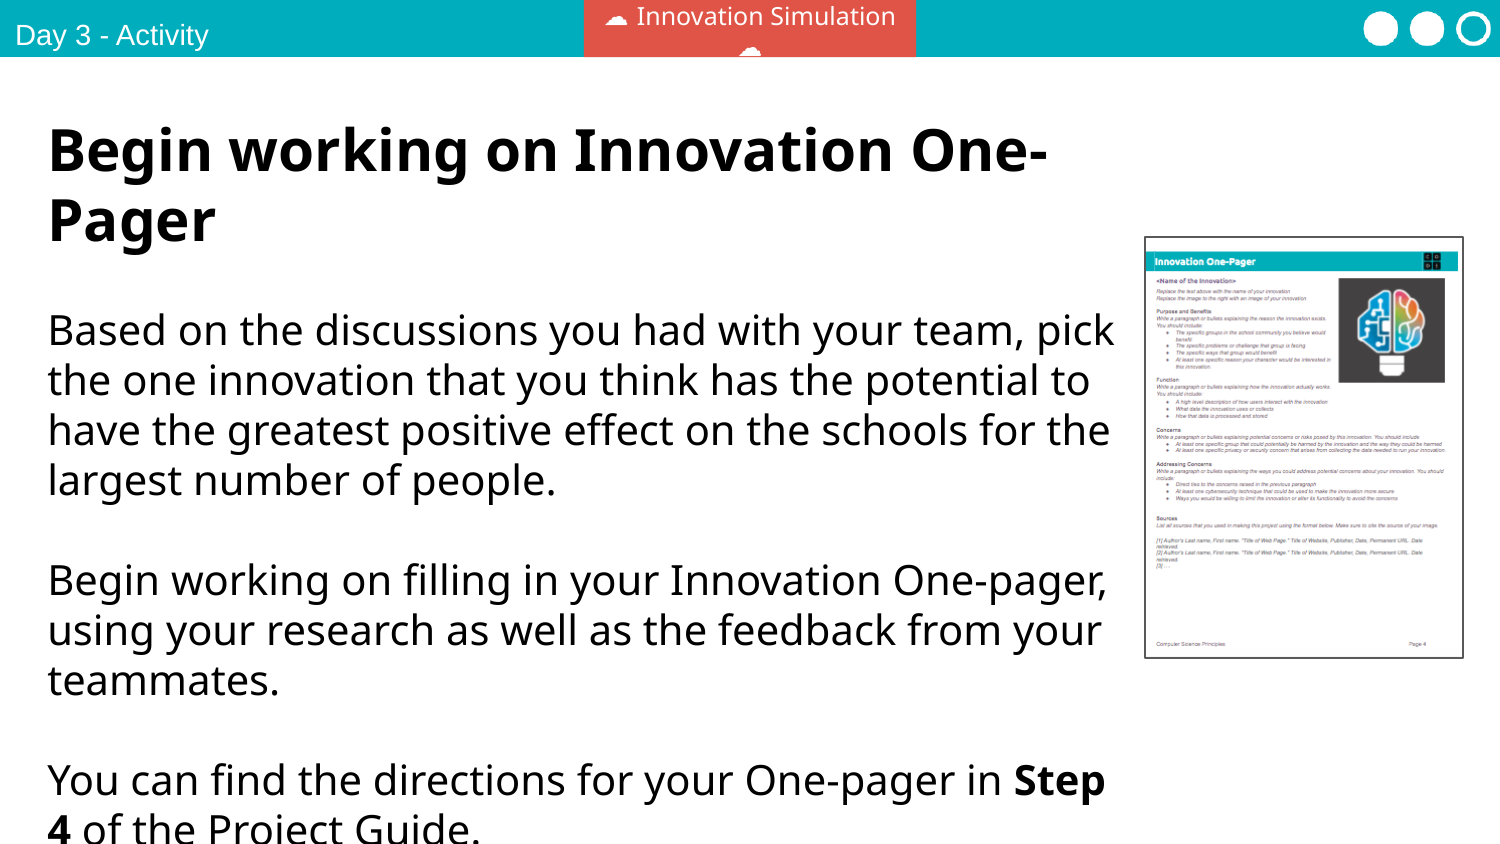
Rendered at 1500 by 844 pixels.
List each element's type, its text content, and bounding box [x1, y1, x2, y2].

text_box Begin working on Innovation One-Pager Based on the discussions you had with your team, pick the one innovation that you think has the potential to have the greatest positive effect on the schools for the largest number of people. Begin working on filling in your Innovation One-pager, using your research as well as the feedback from your teammates. You can find the directions for your One-pager in Step 4 of the Project Guide. [32, 98, 1134, 621]
picture [0, 0, 1500, 844]
text_box Day 3 - Activity [0, 0, 583, 58]
text_box ☁ Innovation Simulation ☁ [583, 0, 917, 58]
